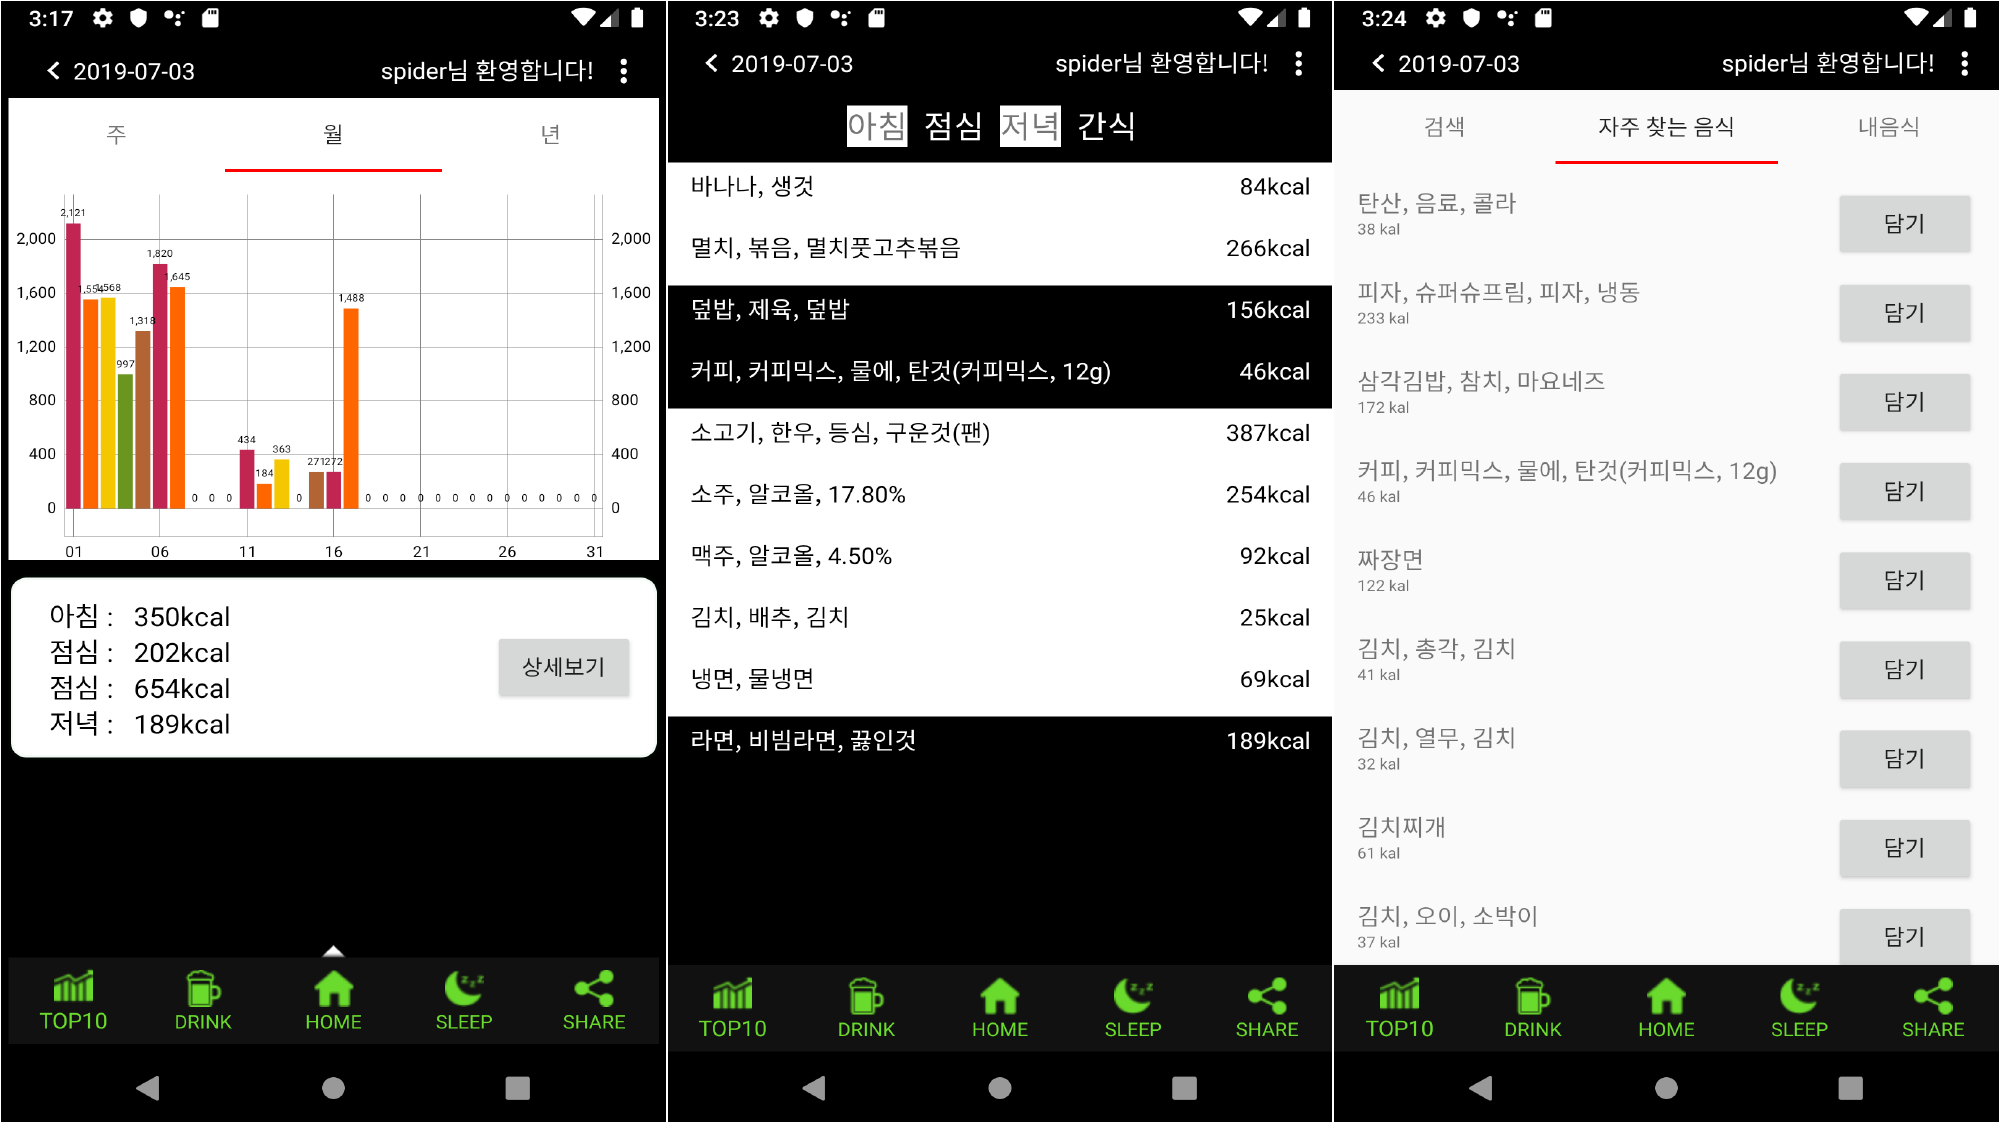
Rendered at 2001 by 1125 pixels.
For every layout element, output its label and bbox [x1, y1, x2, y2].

table_header [668, 1, 1332, 1122]
table_header [1, 1, 666, 1122]
table_header [1334, 1, 1999, 1122]
